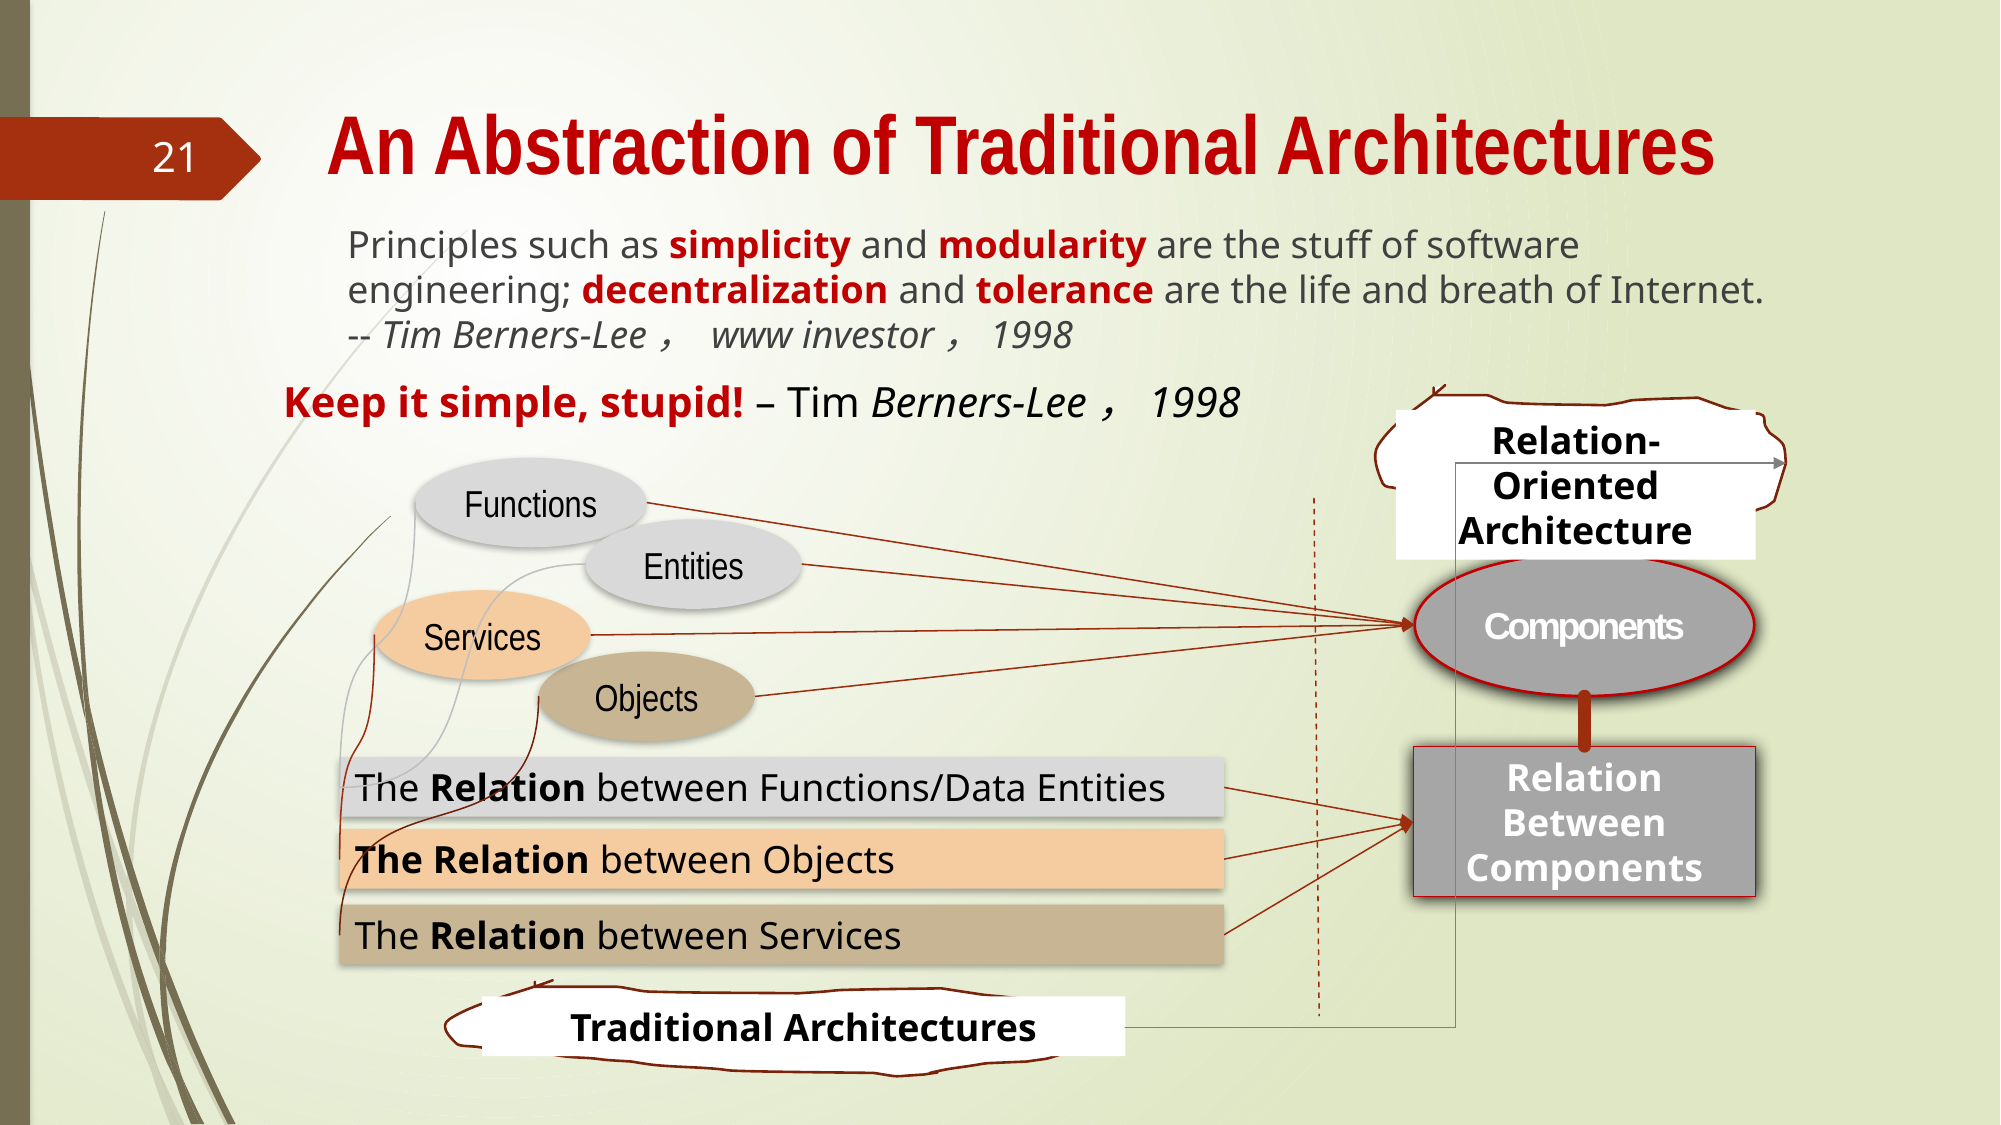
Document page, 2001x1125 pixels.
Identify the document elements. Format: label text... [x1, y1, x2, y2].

slide_number 21 [87, 129, 216, 190]
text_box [332, 368, 1787, 1077]
list Principles such as simplicity and modularity are the stuff of software engineering; decentralization and tolerance are the life and breath of Internet. -- Tim Berners-Lee， www investor，1998 [332, 213, 1795, 369]
title An Abstraction of Traditional Architectures [311, 84, 1906, 233]
